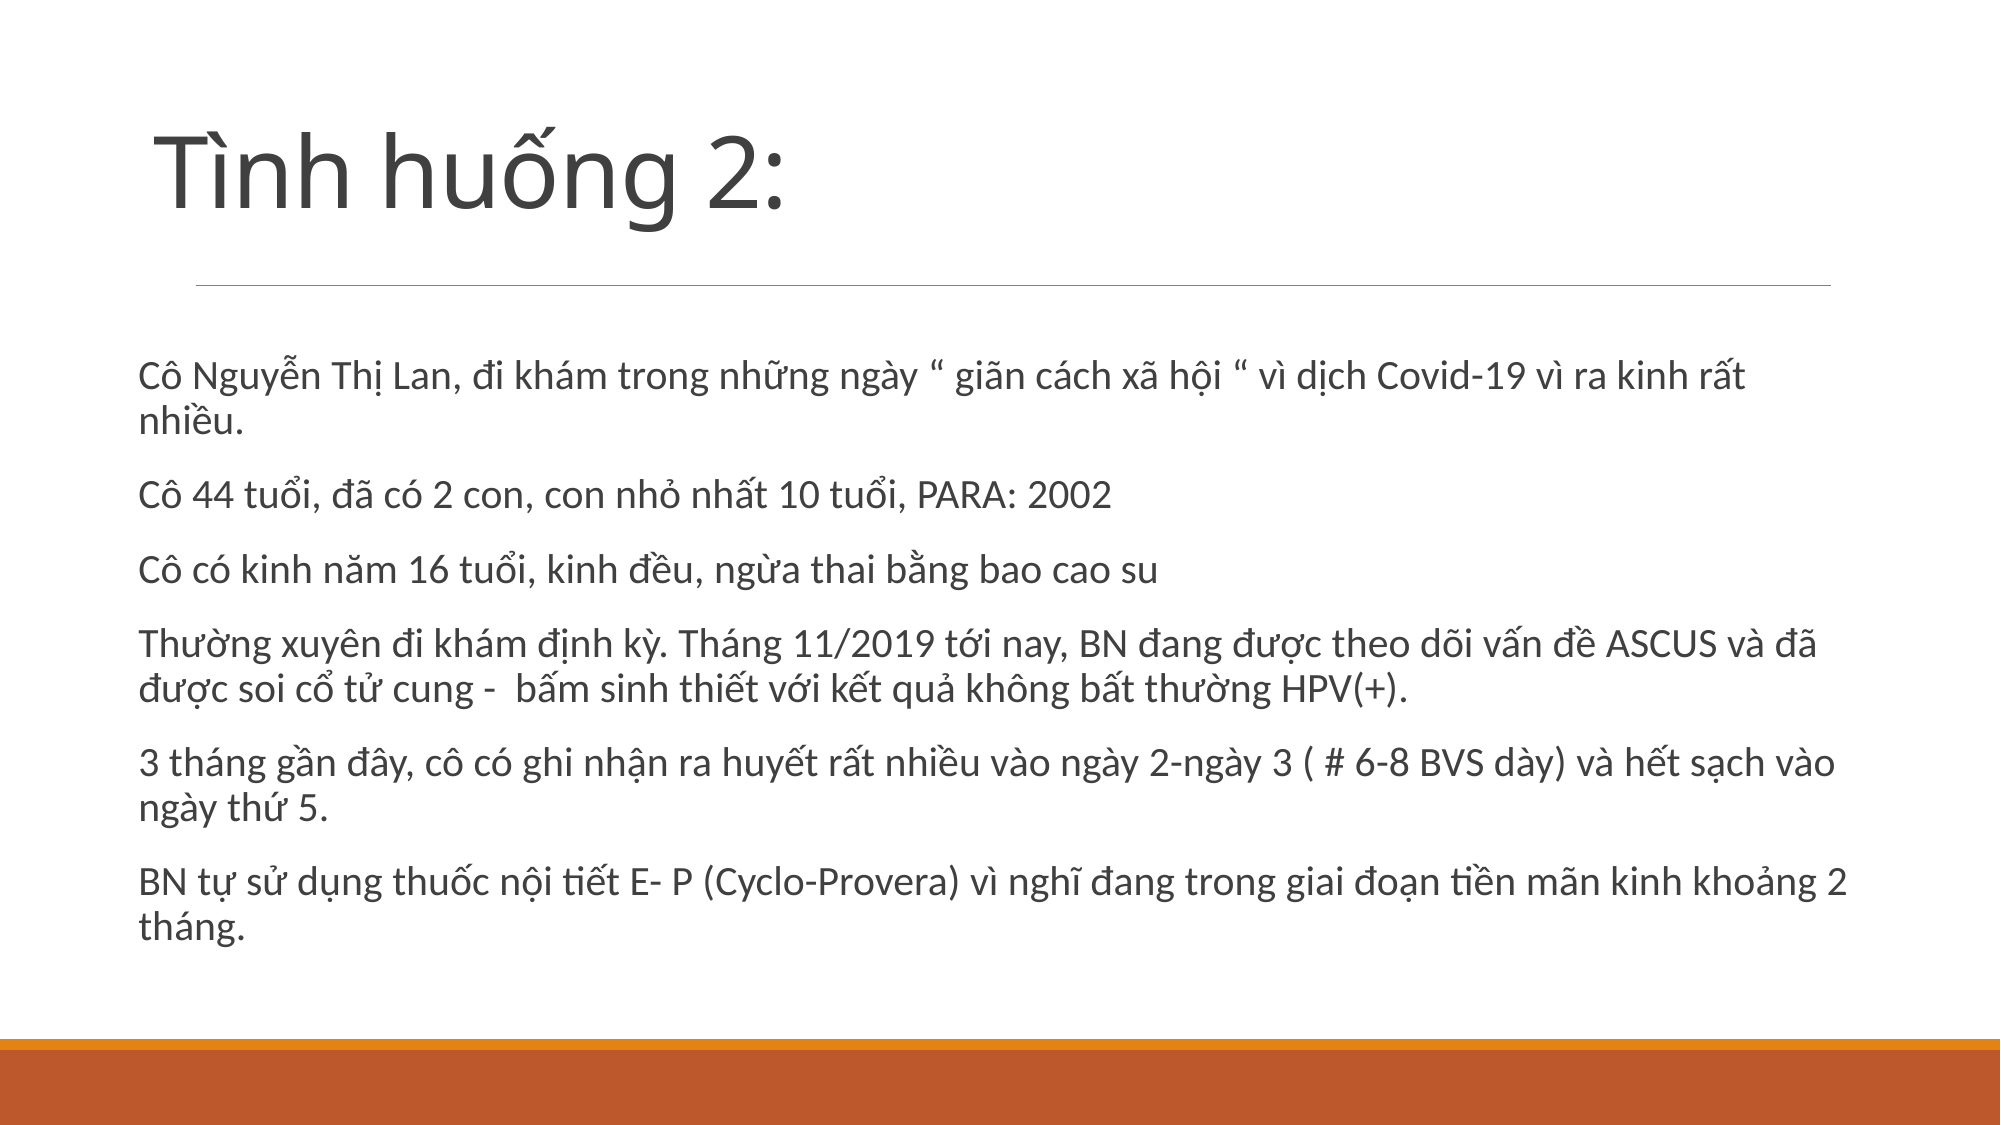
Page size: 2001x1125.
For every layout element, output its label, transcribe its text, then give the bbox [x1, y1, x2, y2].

title Tình huống 2: [138, 19, 1864, 237]
list Cô Nguyễn Thị Lan, đi khám trong những ngày “ giãn cách xã hội “ vì dịch Covid-19 vì ra kinh rất nhiều. Cô 44 tuổi, đã có 2 con, con nhỏ nhất 10 tuổi, PARA: 2002 Cô có kinh năm 16 tuổi, kinh đều, ngừa thai bằng bao cao su Thường xuyên đi khám định kỳ. Tháng 11/2019 tới nay, BN đang được theo dõi vấn đề ASCUS và đã được soi cổ tử cung - bấm sinh thiết với kết quả không bất thường HPV(+). 3 tháng gần đây, cô có ghi nhận ra huyết rất nhiều vào ngày 2-ngày 3 ( # 6-8 BVS dày) và hết sạch vào ngày thứ 5. BN tự sử dụng thuốc nội tiết E- P (Cyclo-Provera) vì nghĩ đang trong giai đoạn tiền mãn kinh khoảng 2 tháng. [138, 346, 1864, 1125]
